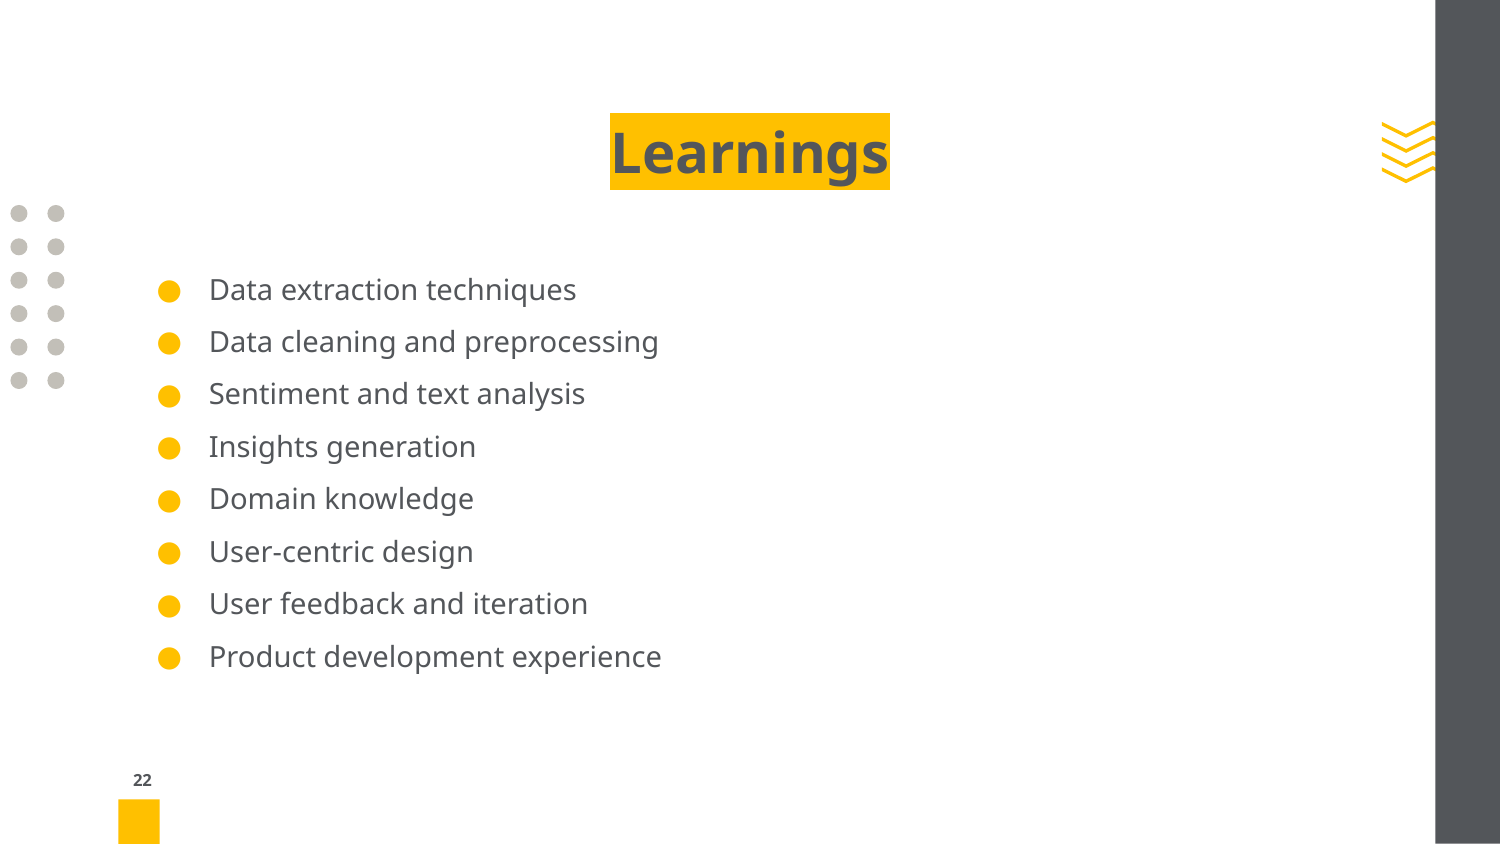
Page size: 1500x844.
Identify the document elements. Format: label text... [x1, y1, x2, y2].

slide_number 22 [118, 755, 177, 792]
list Data extraction techniques Data cleaning and preprocessing Sentiment and text analysis Insights generation Domain knowledge User-centric design User feedback and iteration Product development experience [118, 238, 884, 685]
title Learnings [408, 91, 1092, 200]
